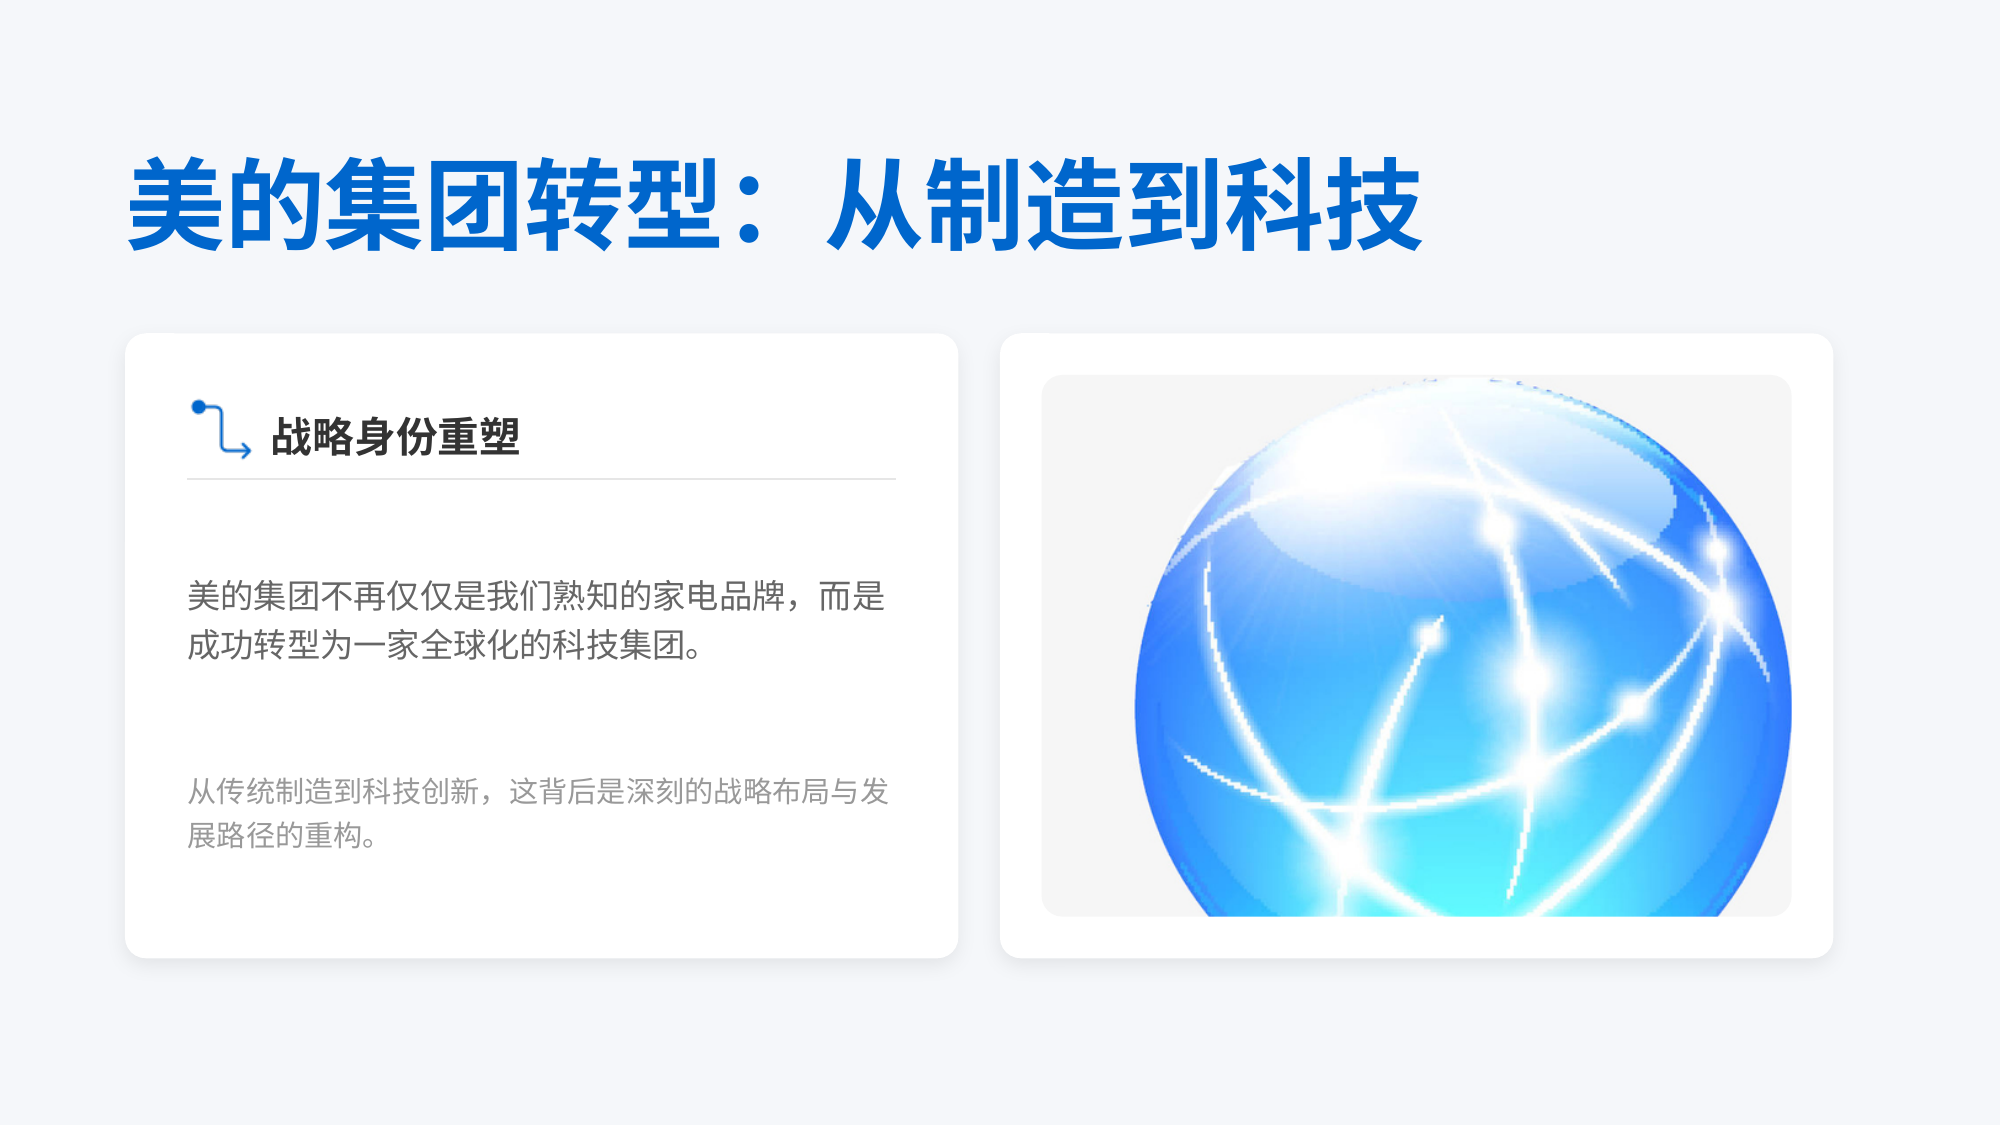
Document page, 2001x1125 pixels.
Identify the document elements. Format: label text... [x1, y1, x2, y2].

text_box 战略身份重塑 [270, 391, 896, 467]
text_box [124, 333, 959, 959]
text_box [999, 333, 1834, 959]
text_box 美的集团转型：从制造到科技 [125, 125, 1875, 250]
text_box 美的集团不再仅仅是我们熟知的家电品牌，而是成功转型为一家全球化的科技集团。 从传统制造到科技创新，这背后是深刻的战略布局与发展路径的重构。 [187, 520, 896, 896]
picture [187, 395, 255, 463]
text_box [187, 477, 896, 481]
picture [1041, 374, 1792, 917]
